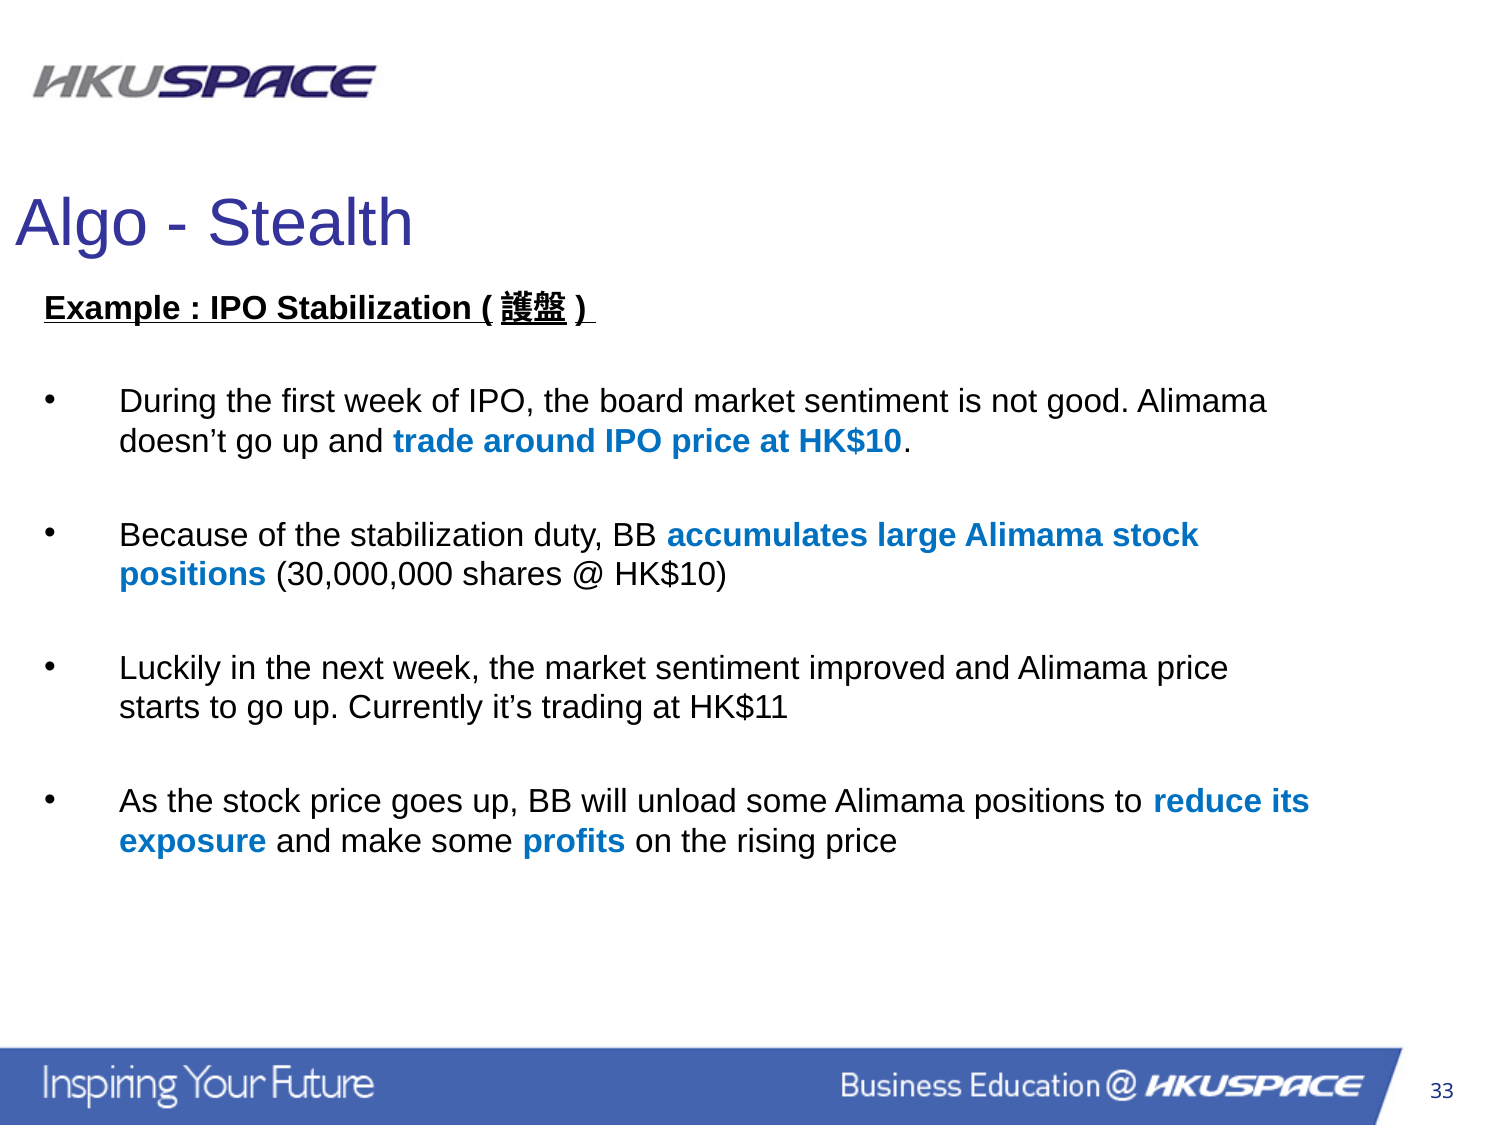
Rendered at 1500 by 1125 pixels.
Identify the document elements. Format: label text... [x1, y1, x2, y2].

title Algo - Stealth [0, 101, 1325, 266]
picture [0, 0, 1500, 1125]
text_box Example : IPO Stabilization (護盤) During the first week of IPO, the board market sentiment is not good. Alimama doesn’t go up and trade around IPO price at HK$10. Because of the stabilization duty, BB accumulates large Alimama stock positions (30,000,000 shares @ HK$10) Luckily in the next week, the market sentiment improved and Alimama price starts to go up. Currently it’s trading at HK$11 As the stock price goes up, BB will unload some Alimama positions to reduce its exposure and make some profits on the rising price [29, 278, 1329, 1047]
slide_number 33 [1415, 1070, 1499, 1125]
